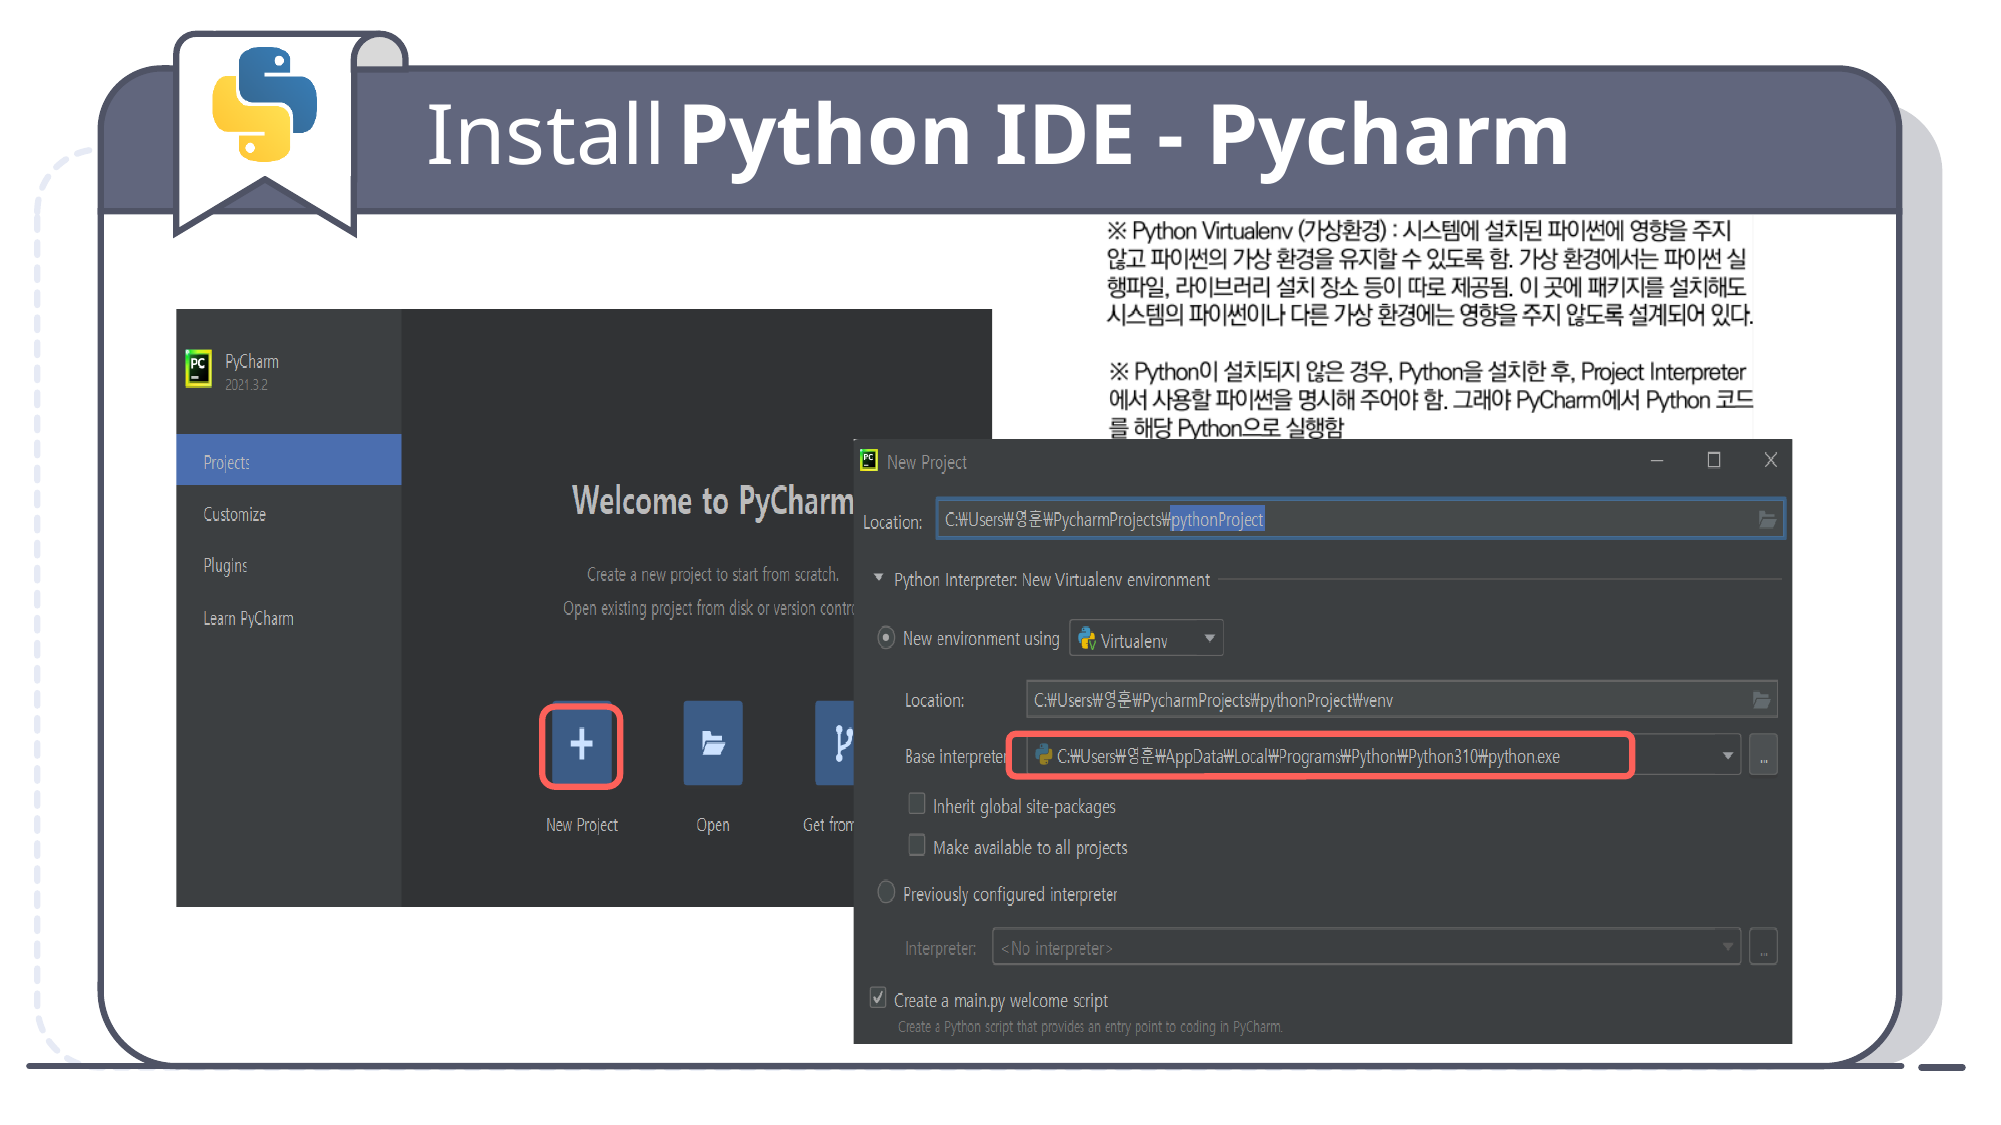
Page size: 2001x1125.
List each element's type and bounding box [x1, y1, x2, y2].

text_box [29, 33, 1963, 1068]
picture [205, 37, 327, 171]
text_box [176, 308, 992, 907]
text_box [1099, 215, 1754, 439]
text_box [853, 439, 1793, 1044]
